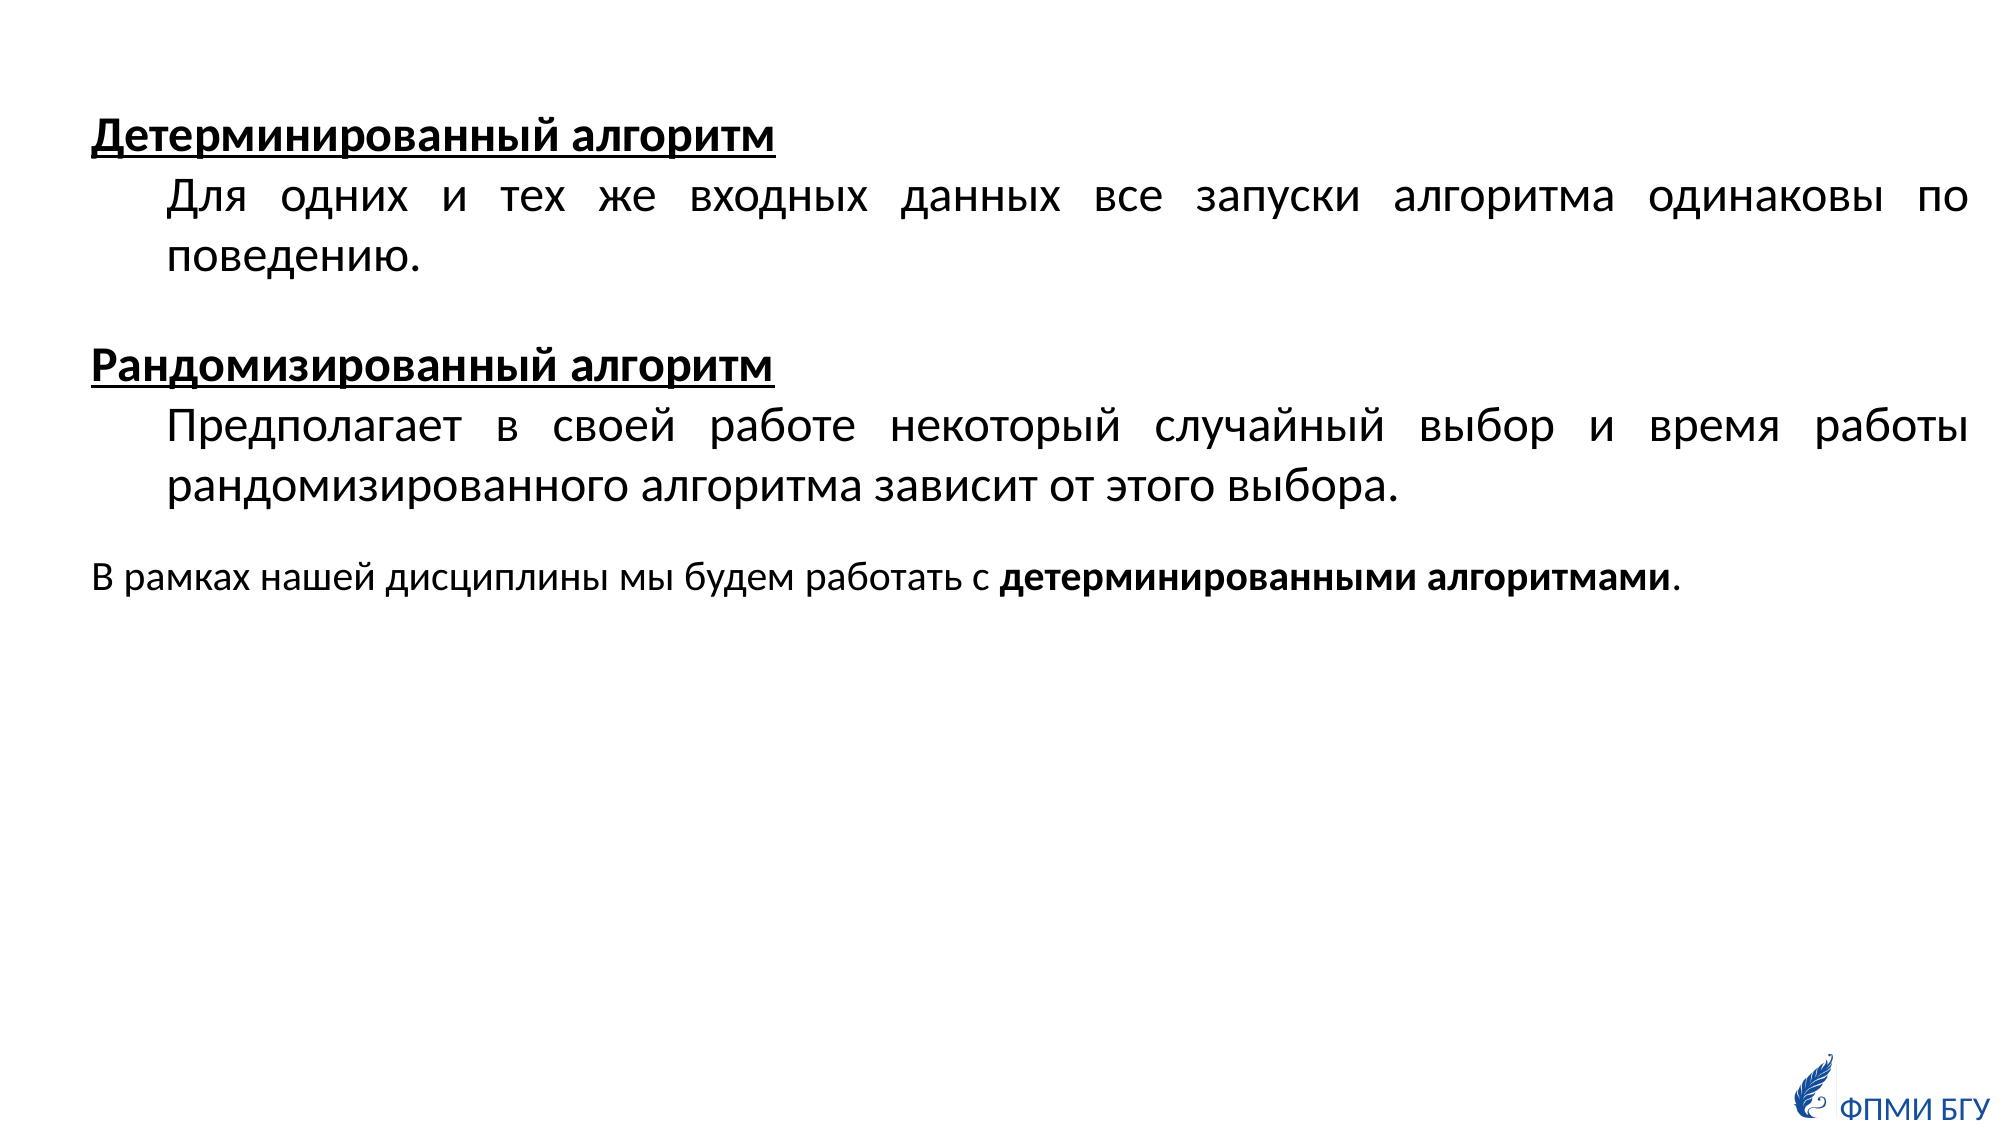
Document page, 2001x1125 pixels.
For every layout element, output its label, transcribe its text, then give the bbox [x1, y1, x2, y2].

text_box Рандомизированный алгоритм Предполагает в своей работе некоторый случайный выбор и время работы рандомизированного алгоритма зависит от этого выбора. [76, 324, 1985, 519]
text_box Детерминированный алгоритм Для одних и тех же входных данных все запуски алгоритма одинаковы по поведению. [76, 94, 1985, 289]
text_box В рамках нашей дисциплины мы будем работать с детерминированными алгоритмами. [76, 541, 1771, 607]
picture [1793, 1053, 1837, 1118]
text_box ФПМИ БГУ [1830, 1087, 2000, 1125]
